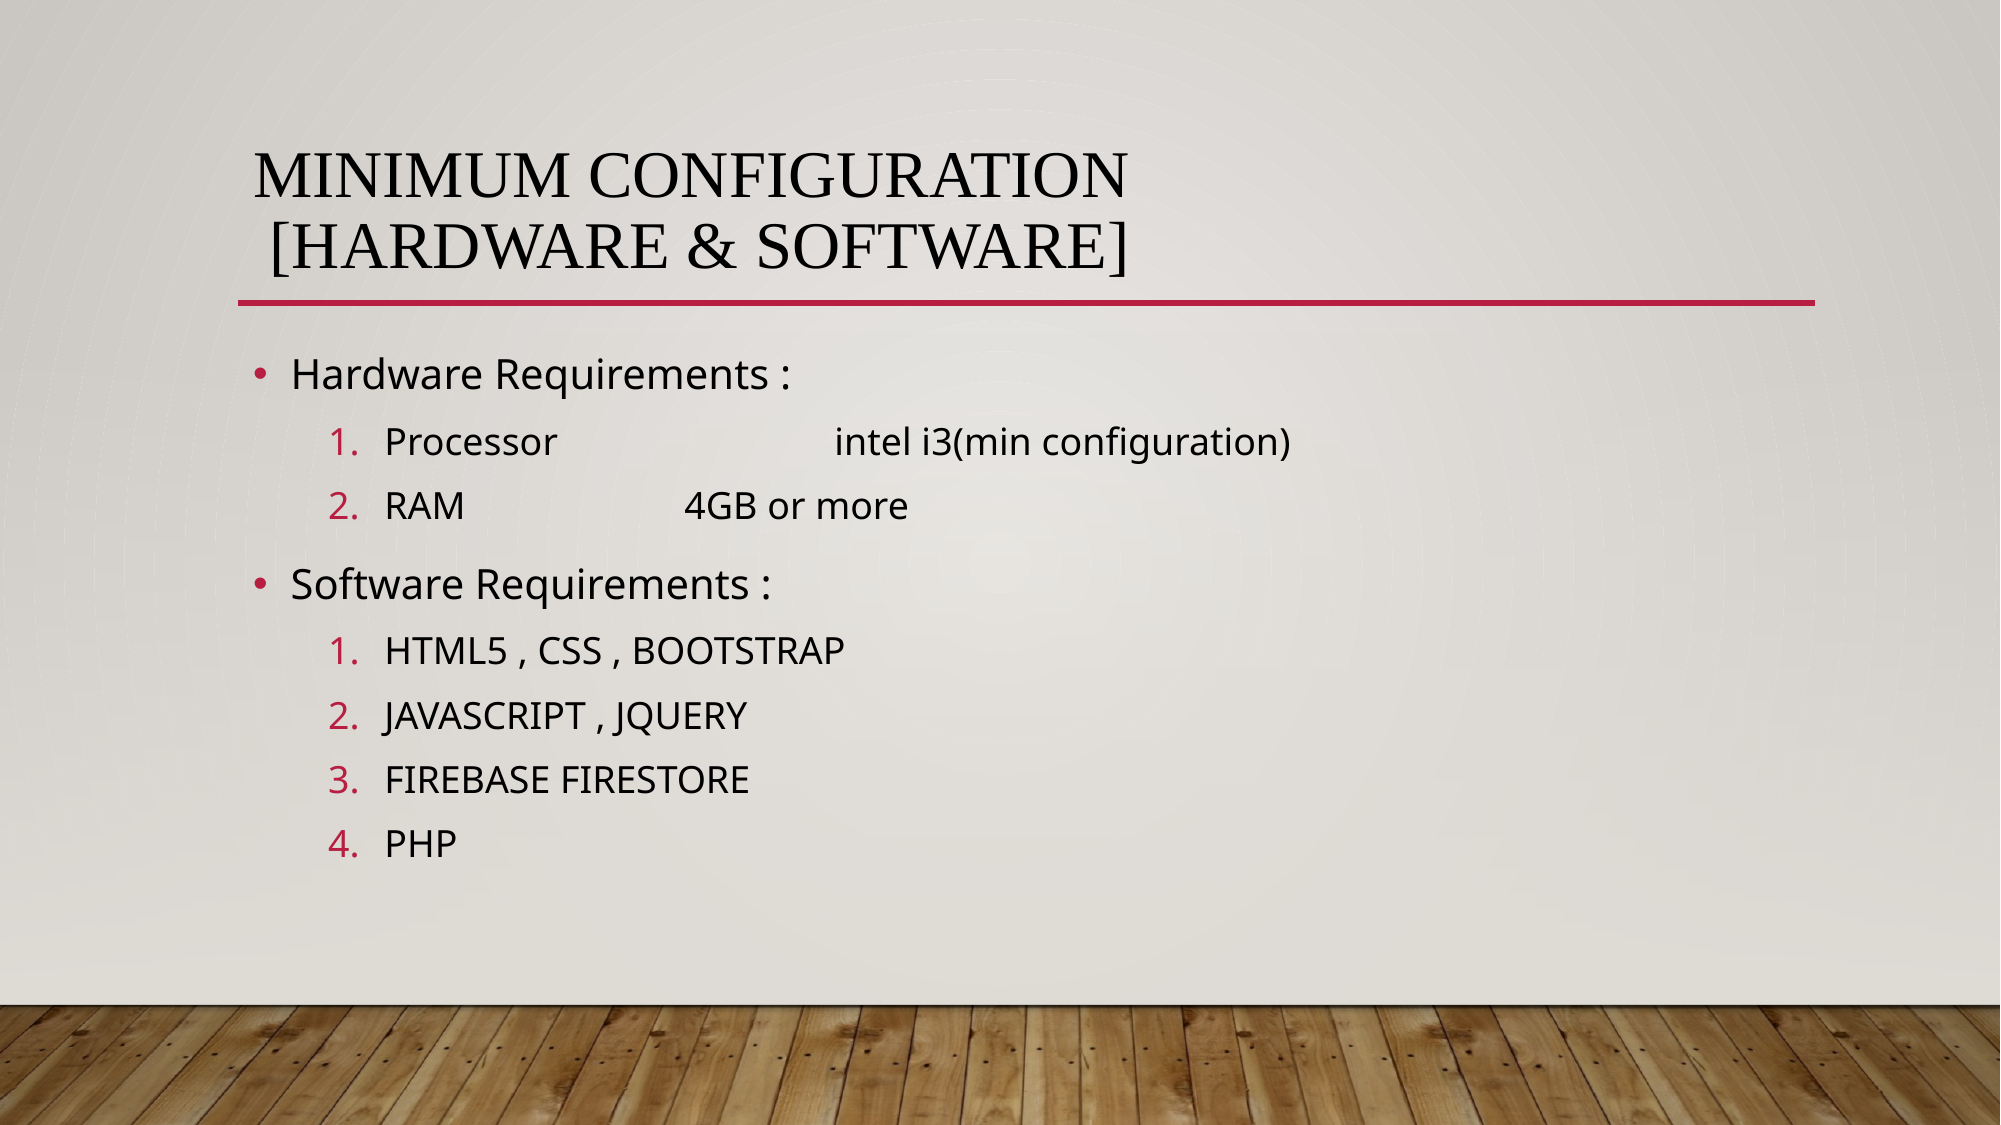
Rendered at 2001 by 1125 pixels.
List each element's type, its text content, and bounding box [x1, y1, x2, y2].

picture [0, 1005, 2000, 1125]
title Minimum configuration [hardware & software] [238, 131, 1814, 305]
list Hardware Requirements : Processor intel i3(min configuration) RAM 4GB or more Software Requirements : HTML5 , CSS , BOOTSTRAP JAVASCRIPT , JQUERY FIREBASE FIRESTORE PHP [238, 330, 1814, 897]
